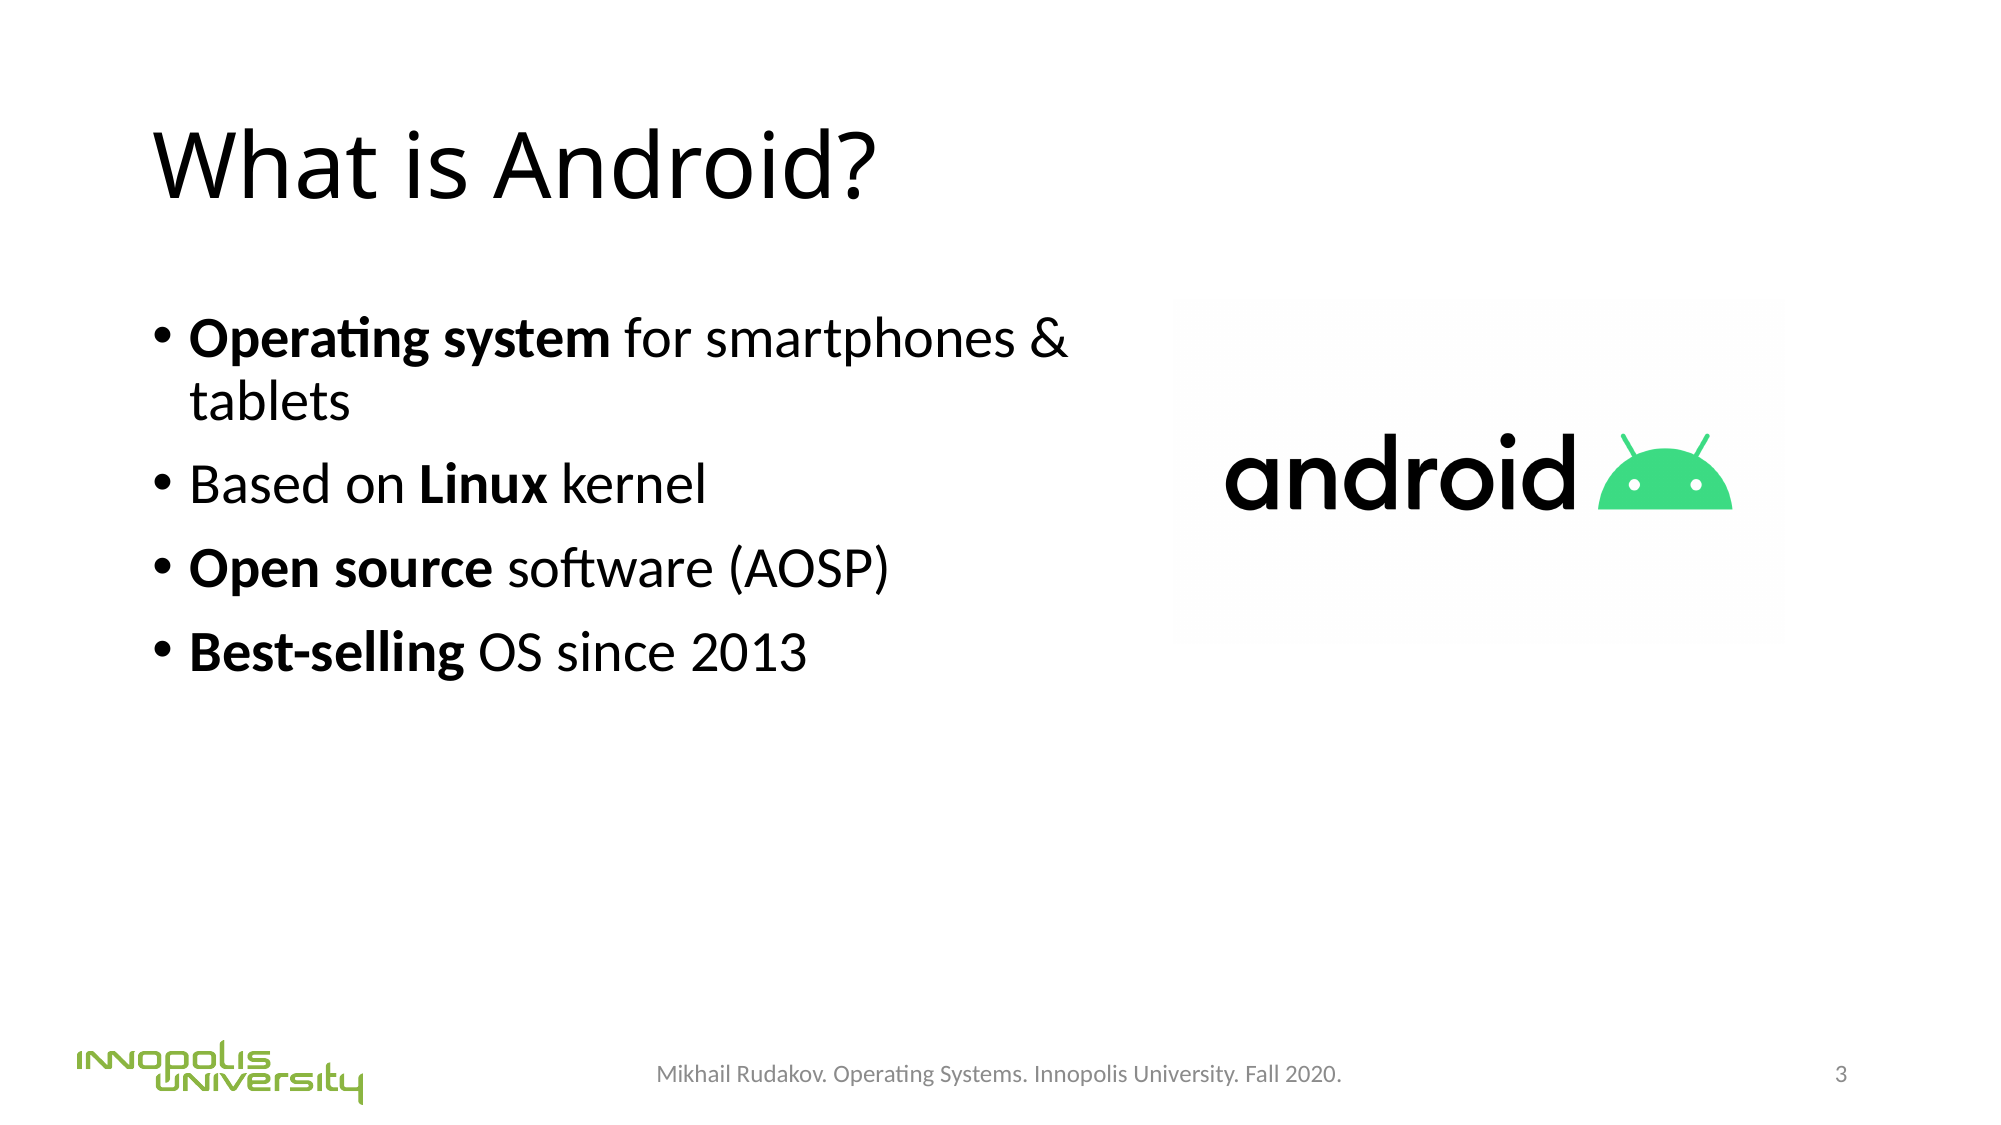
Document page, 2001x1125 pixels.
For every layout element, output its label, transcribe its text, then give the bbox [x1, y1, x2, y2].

list Operating system for smartphones & tablets Based on Linux kernel Open source software (AOSP) Best-selling OS since 2013 [137, 299, 1202, 733]
footer Mikhail Rudakov. Operating Systems. Innopolis University. Fall 2020. [587, 1042, 1412, 1103]
title What is Android? [137, 59, 1863, 278]
picture [77, 1040, 363, 1105]
picture [1173, 299, 1785, 644]
slide_number 3 [1412, 1042, 1863, 1103]
